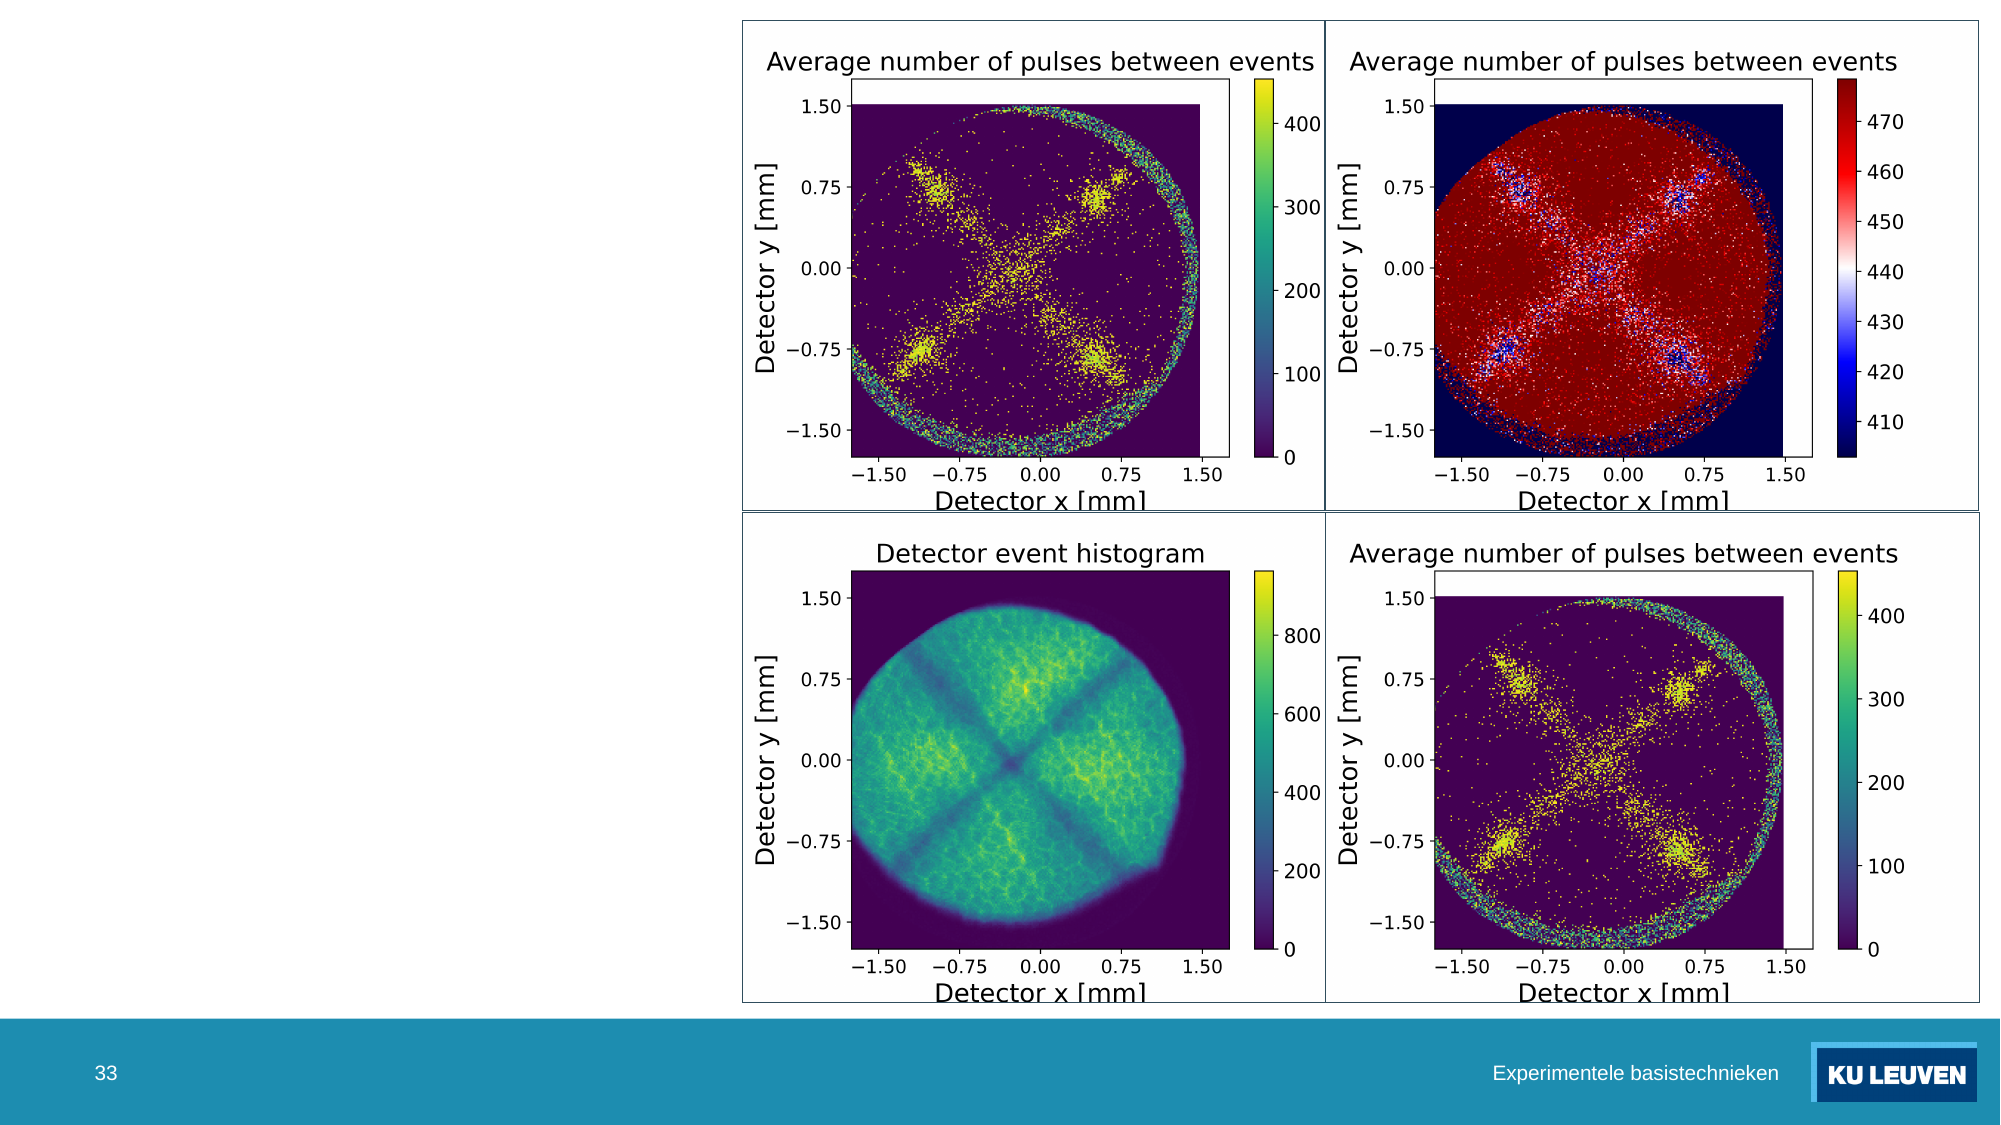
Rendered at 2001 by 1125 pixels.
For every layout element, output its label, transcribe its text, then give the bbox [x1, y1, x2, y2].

slide_number 33 [94, 1018, 201, 1125]
footer Experimentele basistechnieken [989, 1018, 1809, 1125]
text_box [742, 20, 1980, 1003]
picture [1811, 1042, 1977, 1102]
